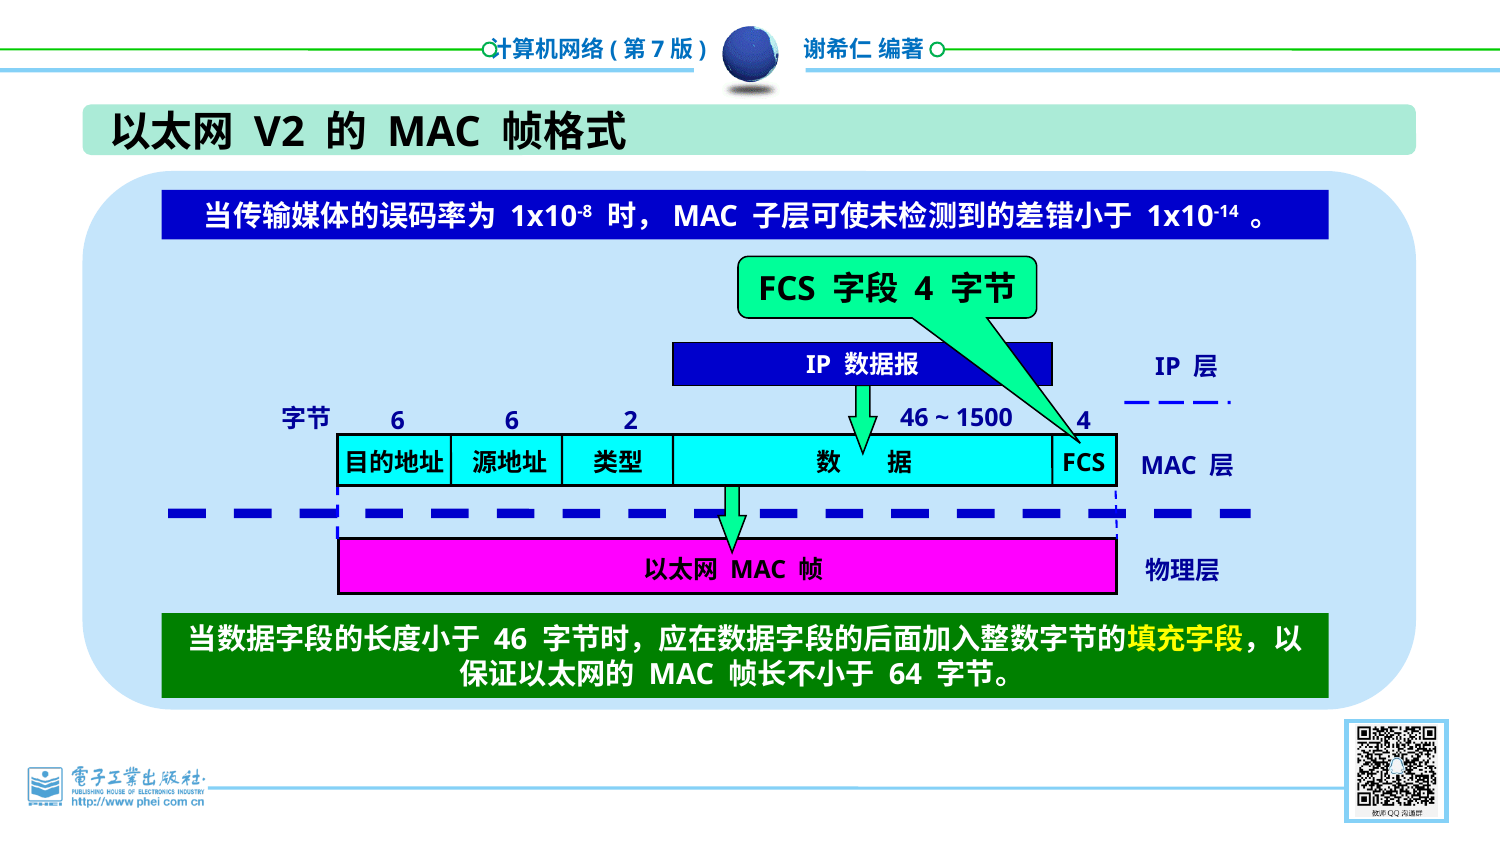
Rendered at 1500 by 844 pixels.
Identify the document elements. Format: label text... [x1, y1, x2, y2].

picture [1355, 724, 1438, 817]
text_box 以太网 V2 的 MAC 帧格式 [94, 97, 642, 163]
text_box 当数据字段的长度小于 46 字节时，应在数据字段的后面加入整数字节的填充字段，以保证以太网的 MAC 帧长不小于 64 字节。 [161, 613, 1329, 698]
picture [23, 764, 208, 809]
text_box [168, 256, 1251, 595]
text_box 当传输媒体的误码率为 1x10-8 时，MAC 子层可使未检测到的差错小于 1x10-14 。 [161, 189, 1329, 240]
text_box [82, 104, 94, 156]
text_box [80, 168, 1419, 712]
picture [720, 24, 780, 100]
text_box [642, 104, 1417, 155]
